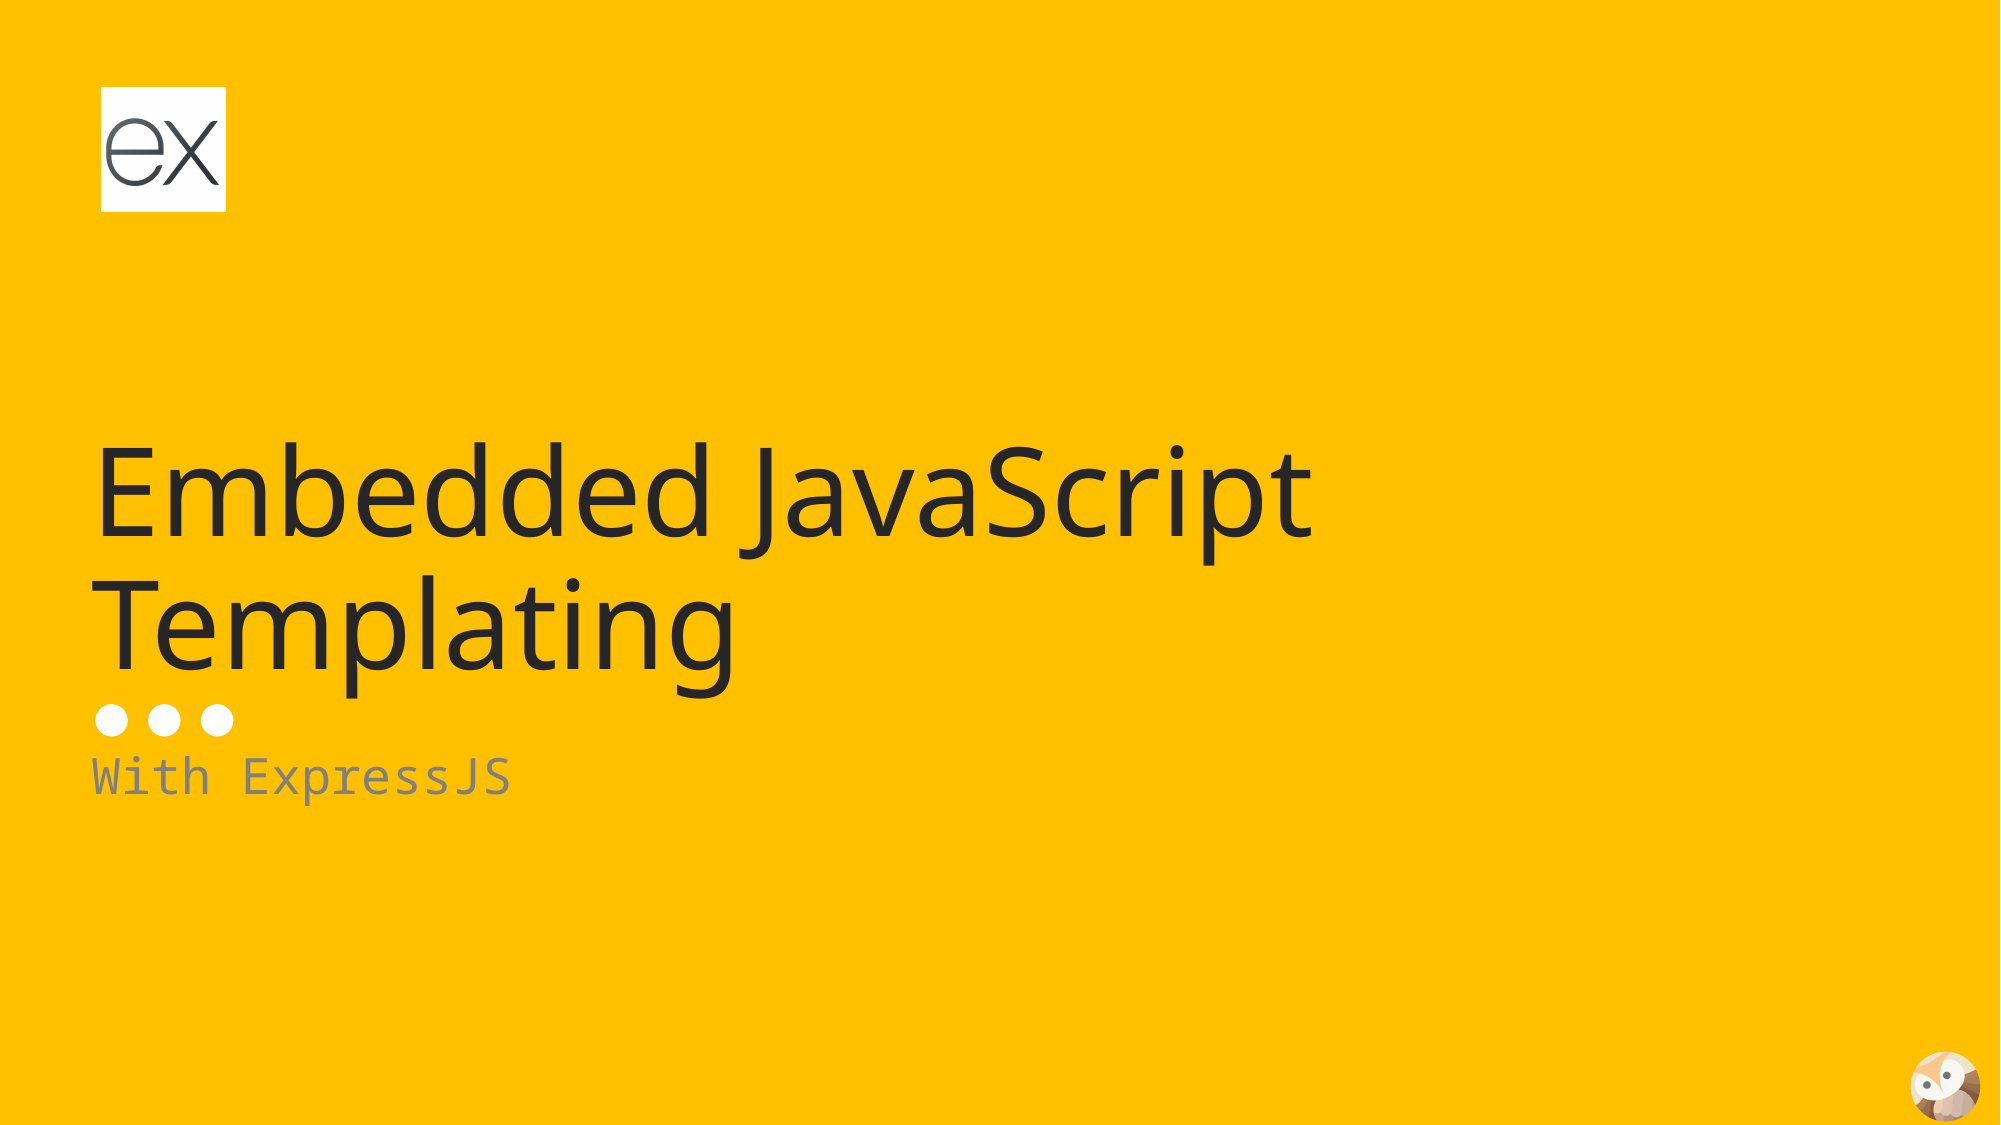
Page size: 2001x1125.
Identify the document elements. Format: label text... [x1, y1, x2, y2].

picture [101, 87, 226, 212]
subtitle With ExpressJS [76, 736, 1601, 875]
title Embedded JavaScript Templating [76, 420, 1601, 705]
picture [1910, 1051, 1981, 1122]
